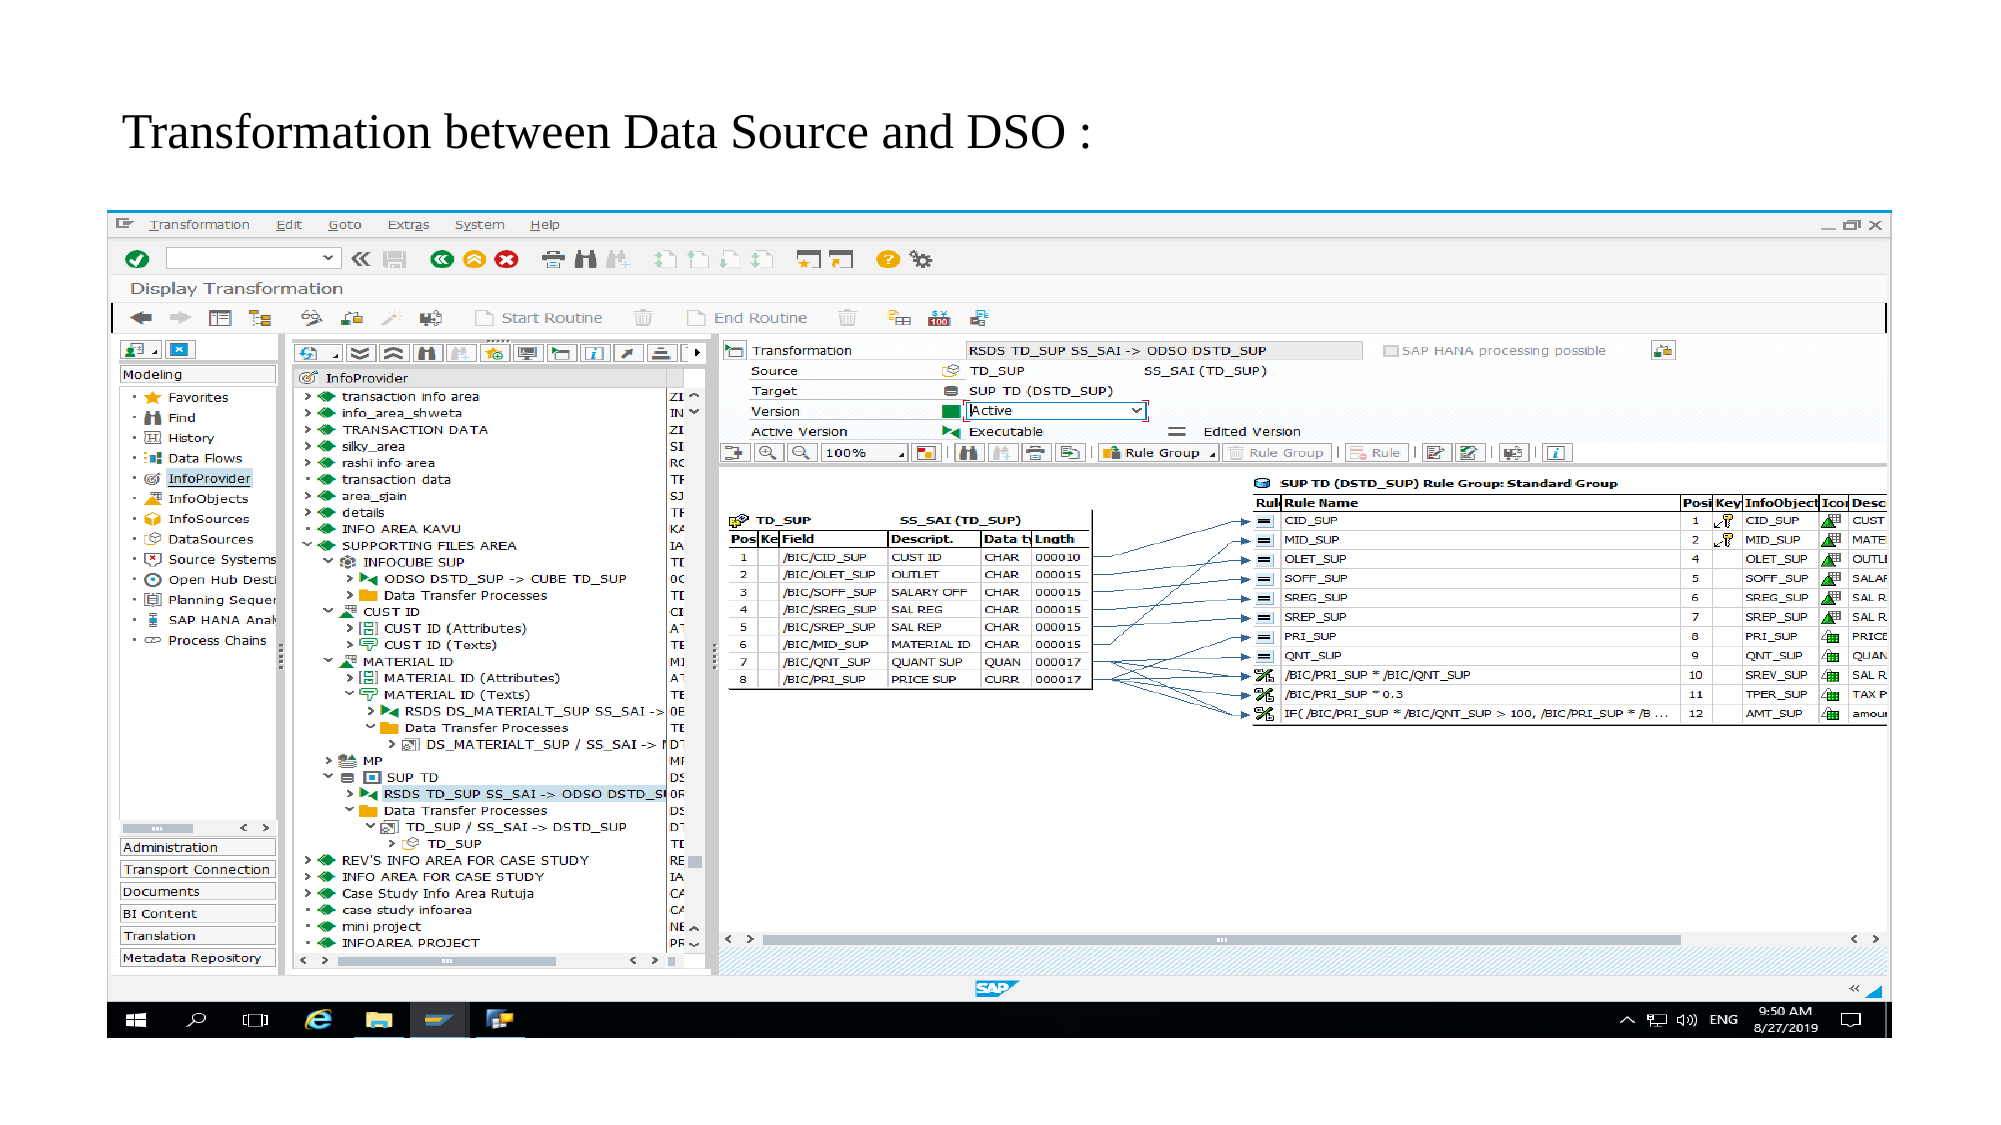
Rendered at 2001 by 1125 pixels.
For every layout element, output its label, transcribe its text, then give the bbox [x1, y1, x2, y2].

picture [107, 214, 1892, 1038]
text_box Transformation between Data Source and DSO : [107, 91, 1858, 166]
